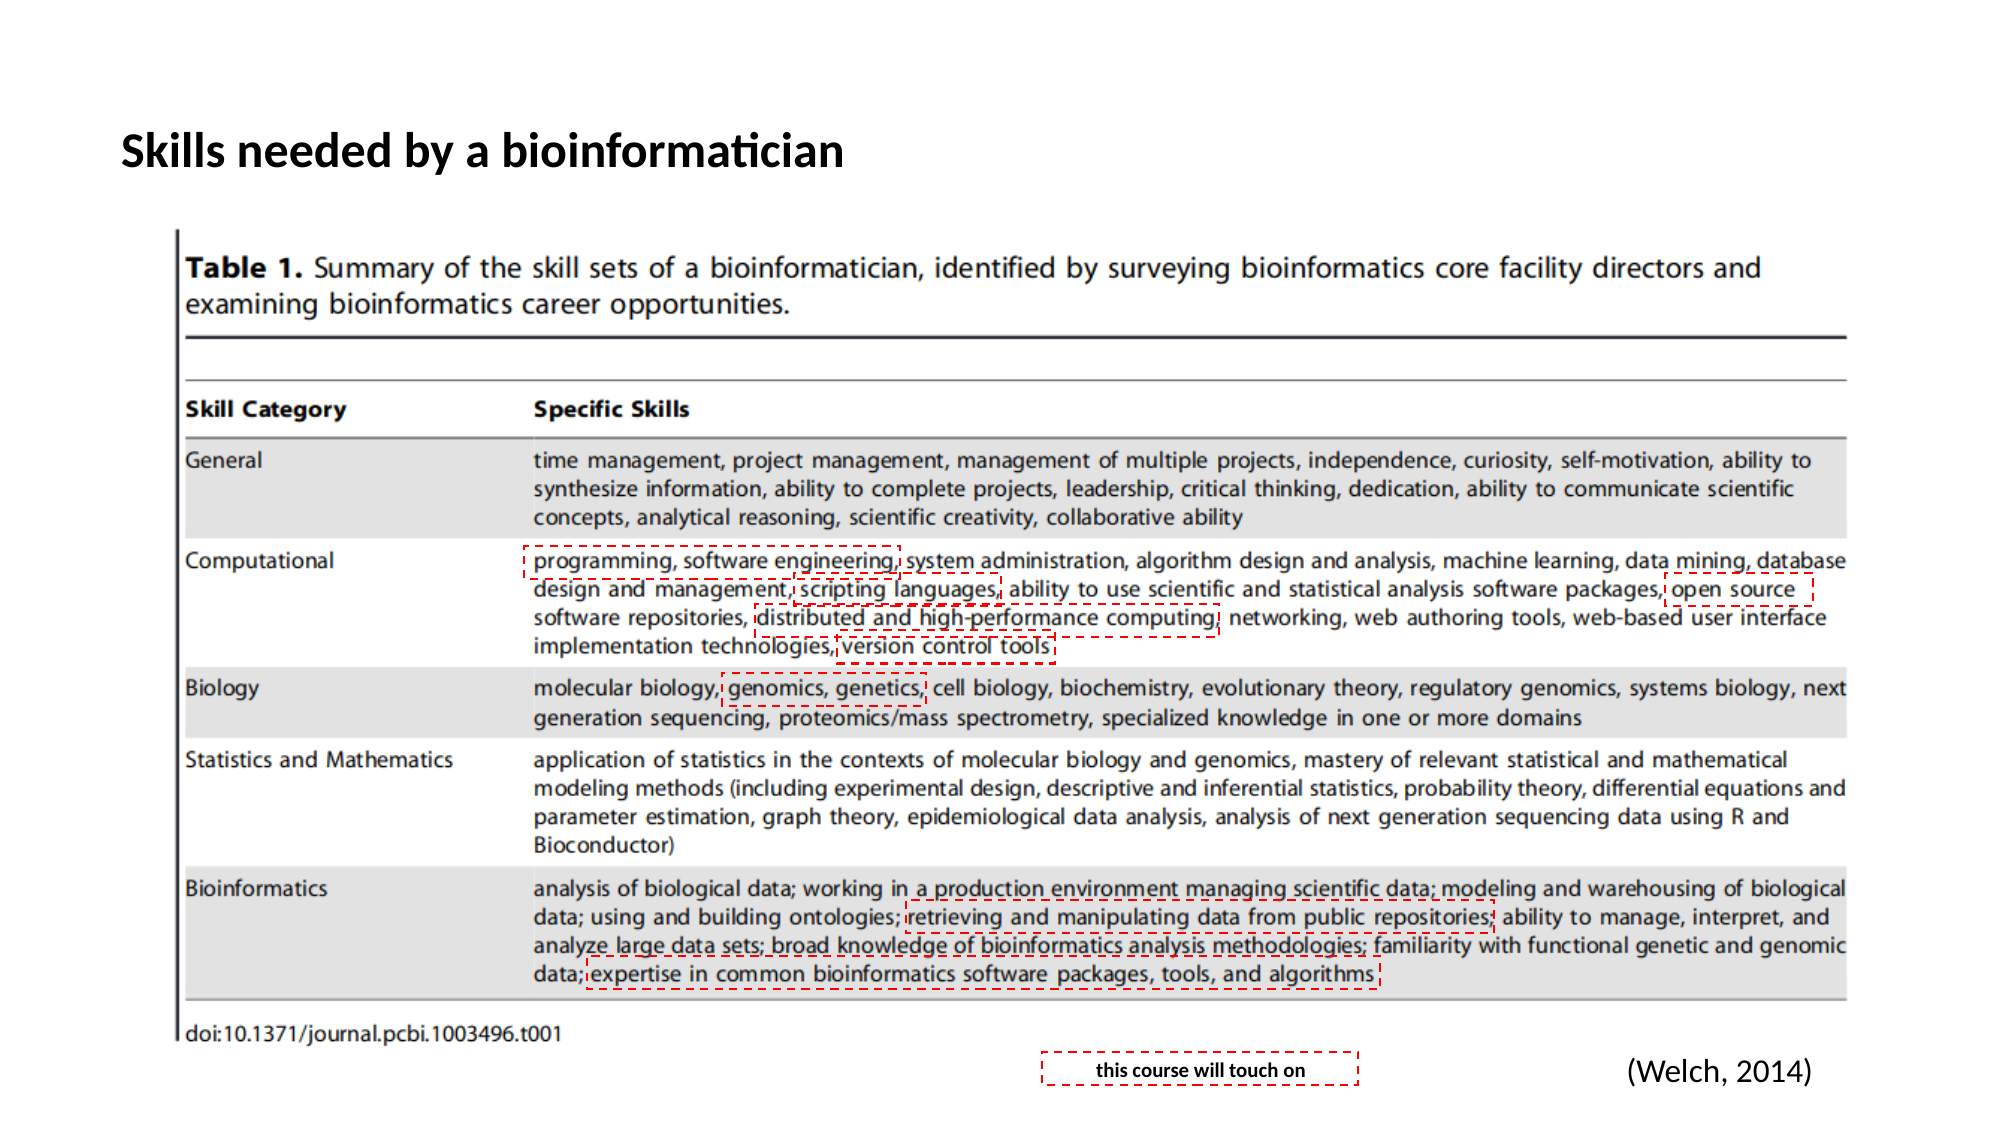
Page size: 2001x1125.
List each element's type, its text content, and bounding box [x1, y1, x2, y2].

title Skills needed by a bioinformatician [106, 42, 1832, 260]
text_box this course will touch on [1081, 1049, 1322, 1089]
text_box [1041, 1051, 1081, 1086]
text_box (Welch, 2014) [1611, 1049, 1829, 1097]
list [166, 218, 1863, 1049]
text_box [1322, 1051, 1359, 1086]
